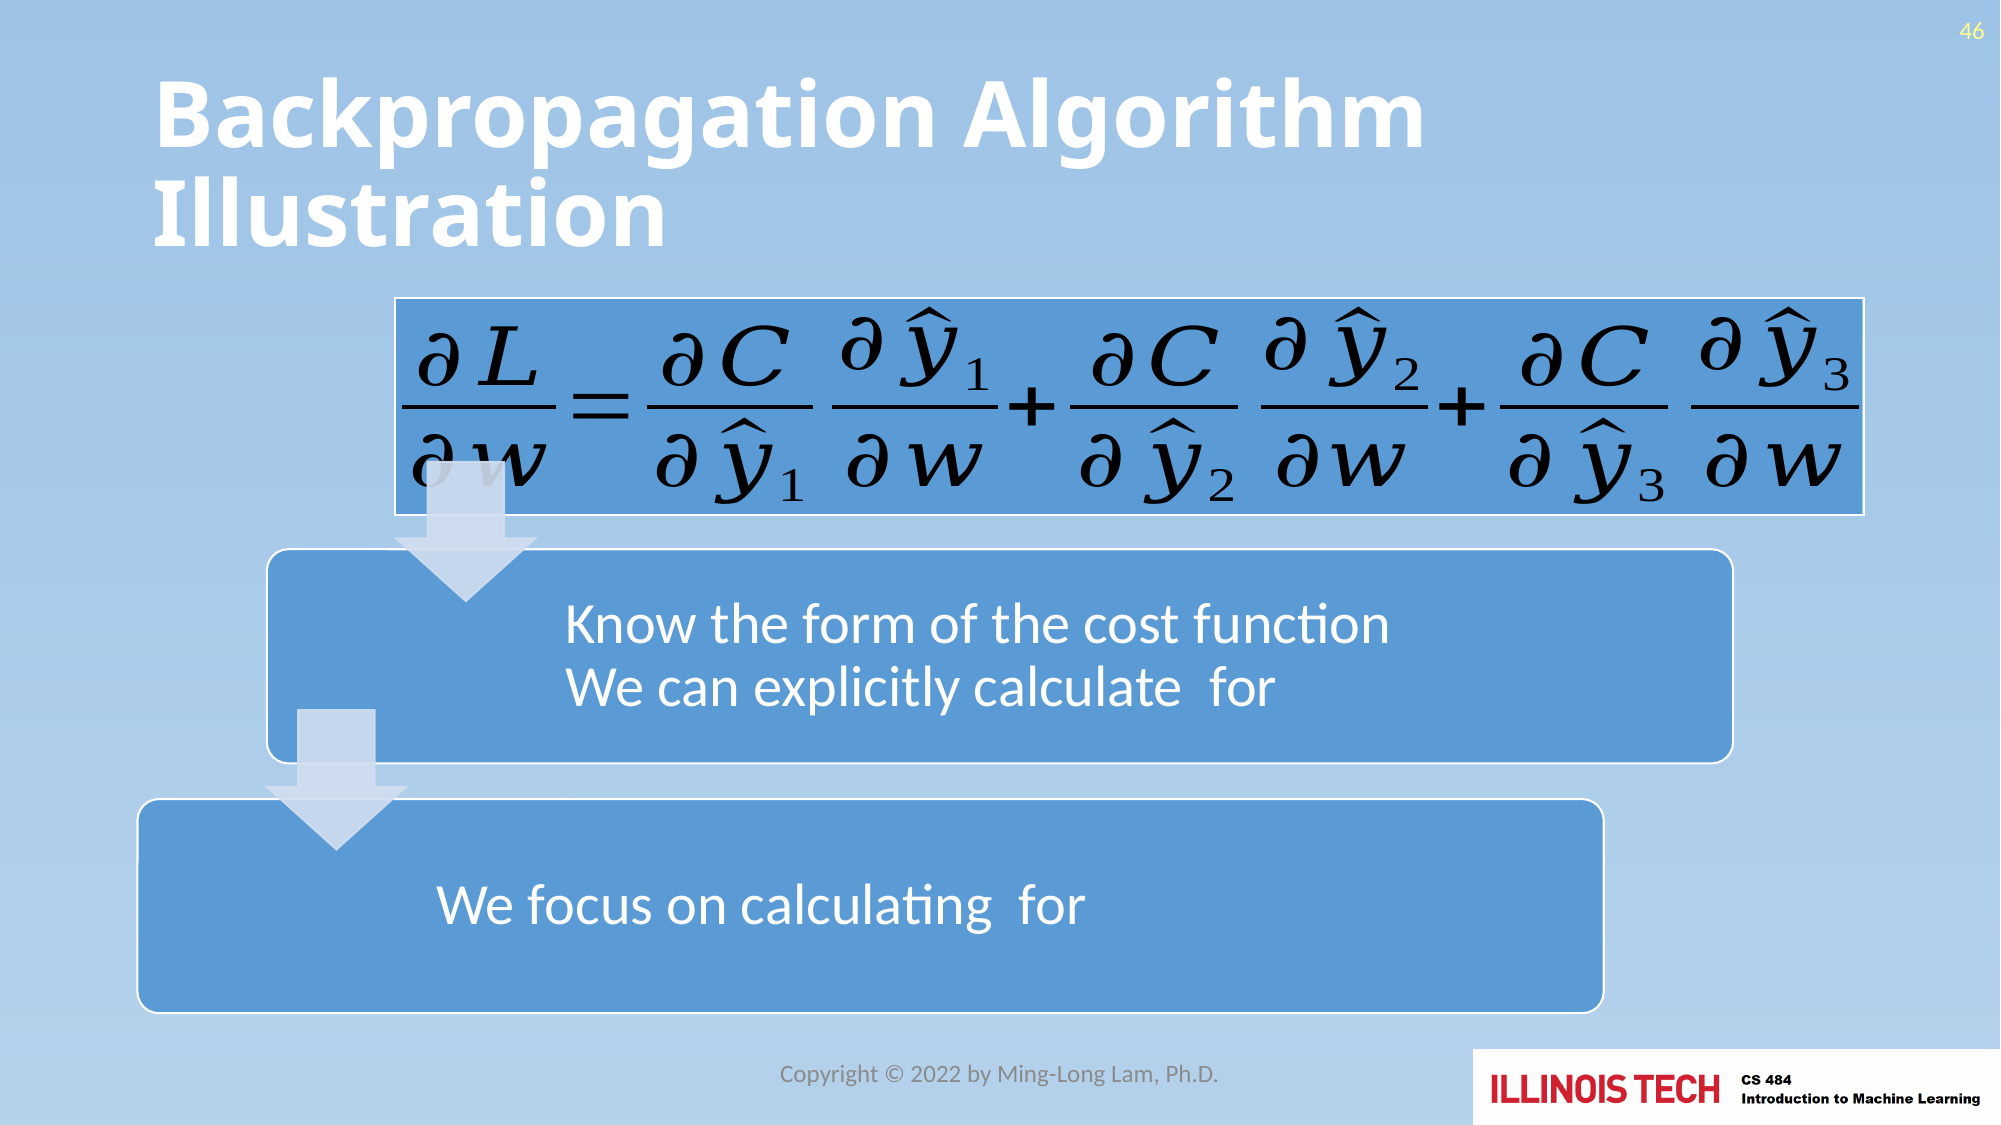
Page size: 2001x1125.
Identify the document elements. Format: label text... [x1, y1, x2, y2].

title Backpropagation Algorithm Illustration [137, 68, 1863, 266]
picture [1473, 1049, 2000, 1125]
slide_number 46 [1550, 0, 2000, 60]
footer Copyright © 2022 by Ming-Long Lam, Ph.D. [662, 1042, 1338, 1103]
